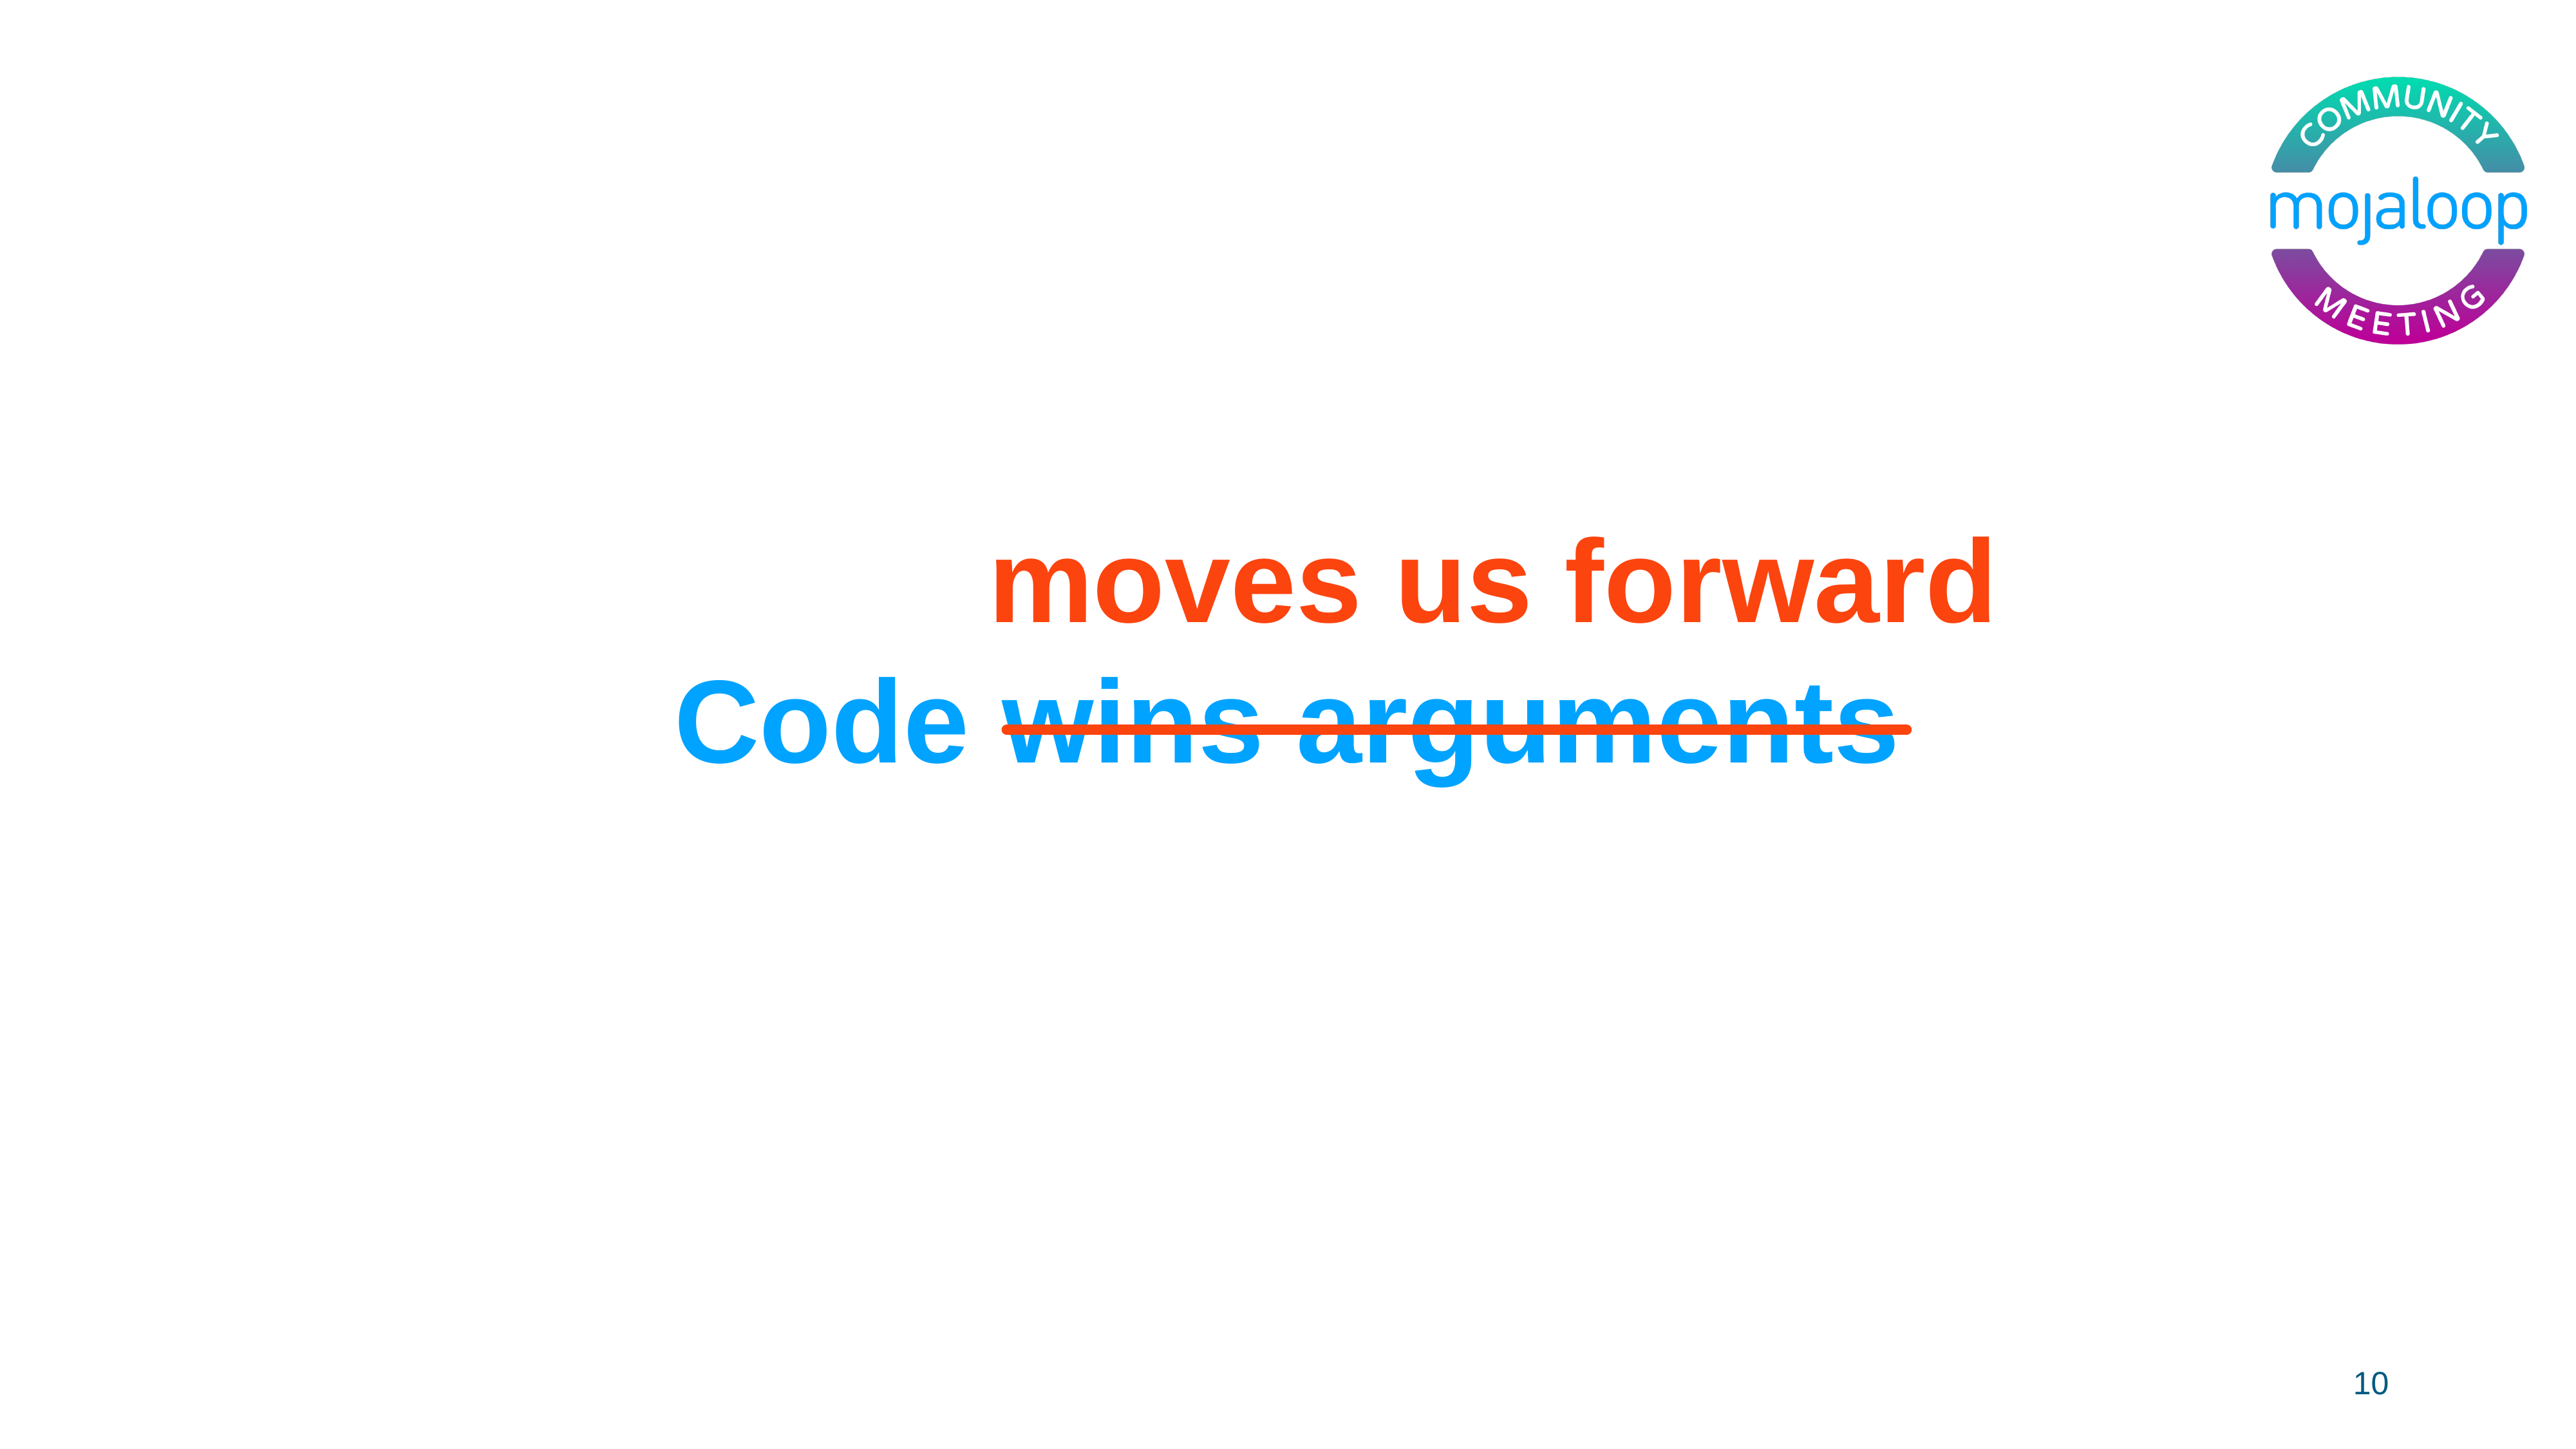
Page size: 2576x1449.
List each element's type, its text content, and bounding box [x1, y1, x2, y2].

title Code wins arguments [362, 584, 2213, 865]
slide_number 10 [1819, 1343, 2399, 1421]
picture [2270, 77, 2528, 345]
text_box moves us forward [977, 450, 2009, 718]
